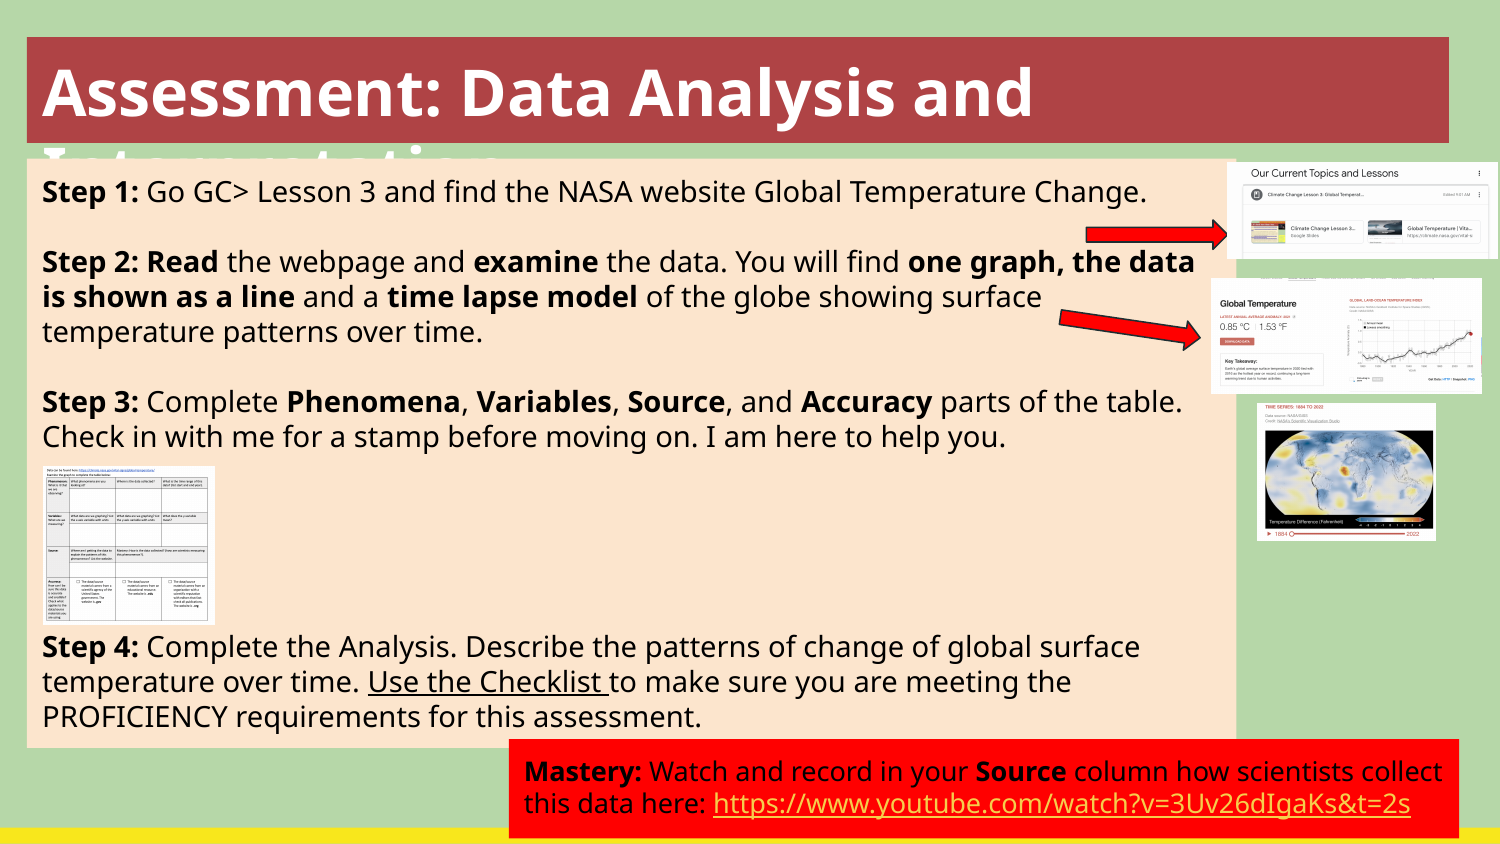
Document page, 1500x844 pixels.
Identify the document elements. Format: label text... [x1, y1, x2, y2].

picture [42, 466, 215, 626]
picture [1227, 162, 1499, 260]
text_box Mastery: Watch and record in your Source column how scientists collect this data here: https://www.youtube.com/watch?v=3Uv26dIgaKs&t=2s [508, 739, 1460, 839]
text_box Step 1: Go GC> Lesson 3 and find the NASA website Global Temperature Change. Step 2: Read the webpage and examine the data. You will find one graph, the data is shown as a line and a time lapse model of the globe showing surface temperature patterns over time. Step 3: Complete Phenomena, Variables, Source, and Accuracy parts of the table. Check in with me for a stamp before moving on. I am here to help you. Step 4: Complete the Analysis. Describe the patterns of change of global surface temperature over time. Use the Checklist to make sure you are meeting the PROFICIENCY requirements for this assessment. [26, 158, 1237, 748]
picture [1211, 278, 1482, 394]
title Assessment: Data Analysis and Interpretation [26, 37, 1449, 143]
picture [1257, 403, 1436, 541]
text_box [1086, 219, 1222, 250]
text_box [1059, 309, 1201, 351]
